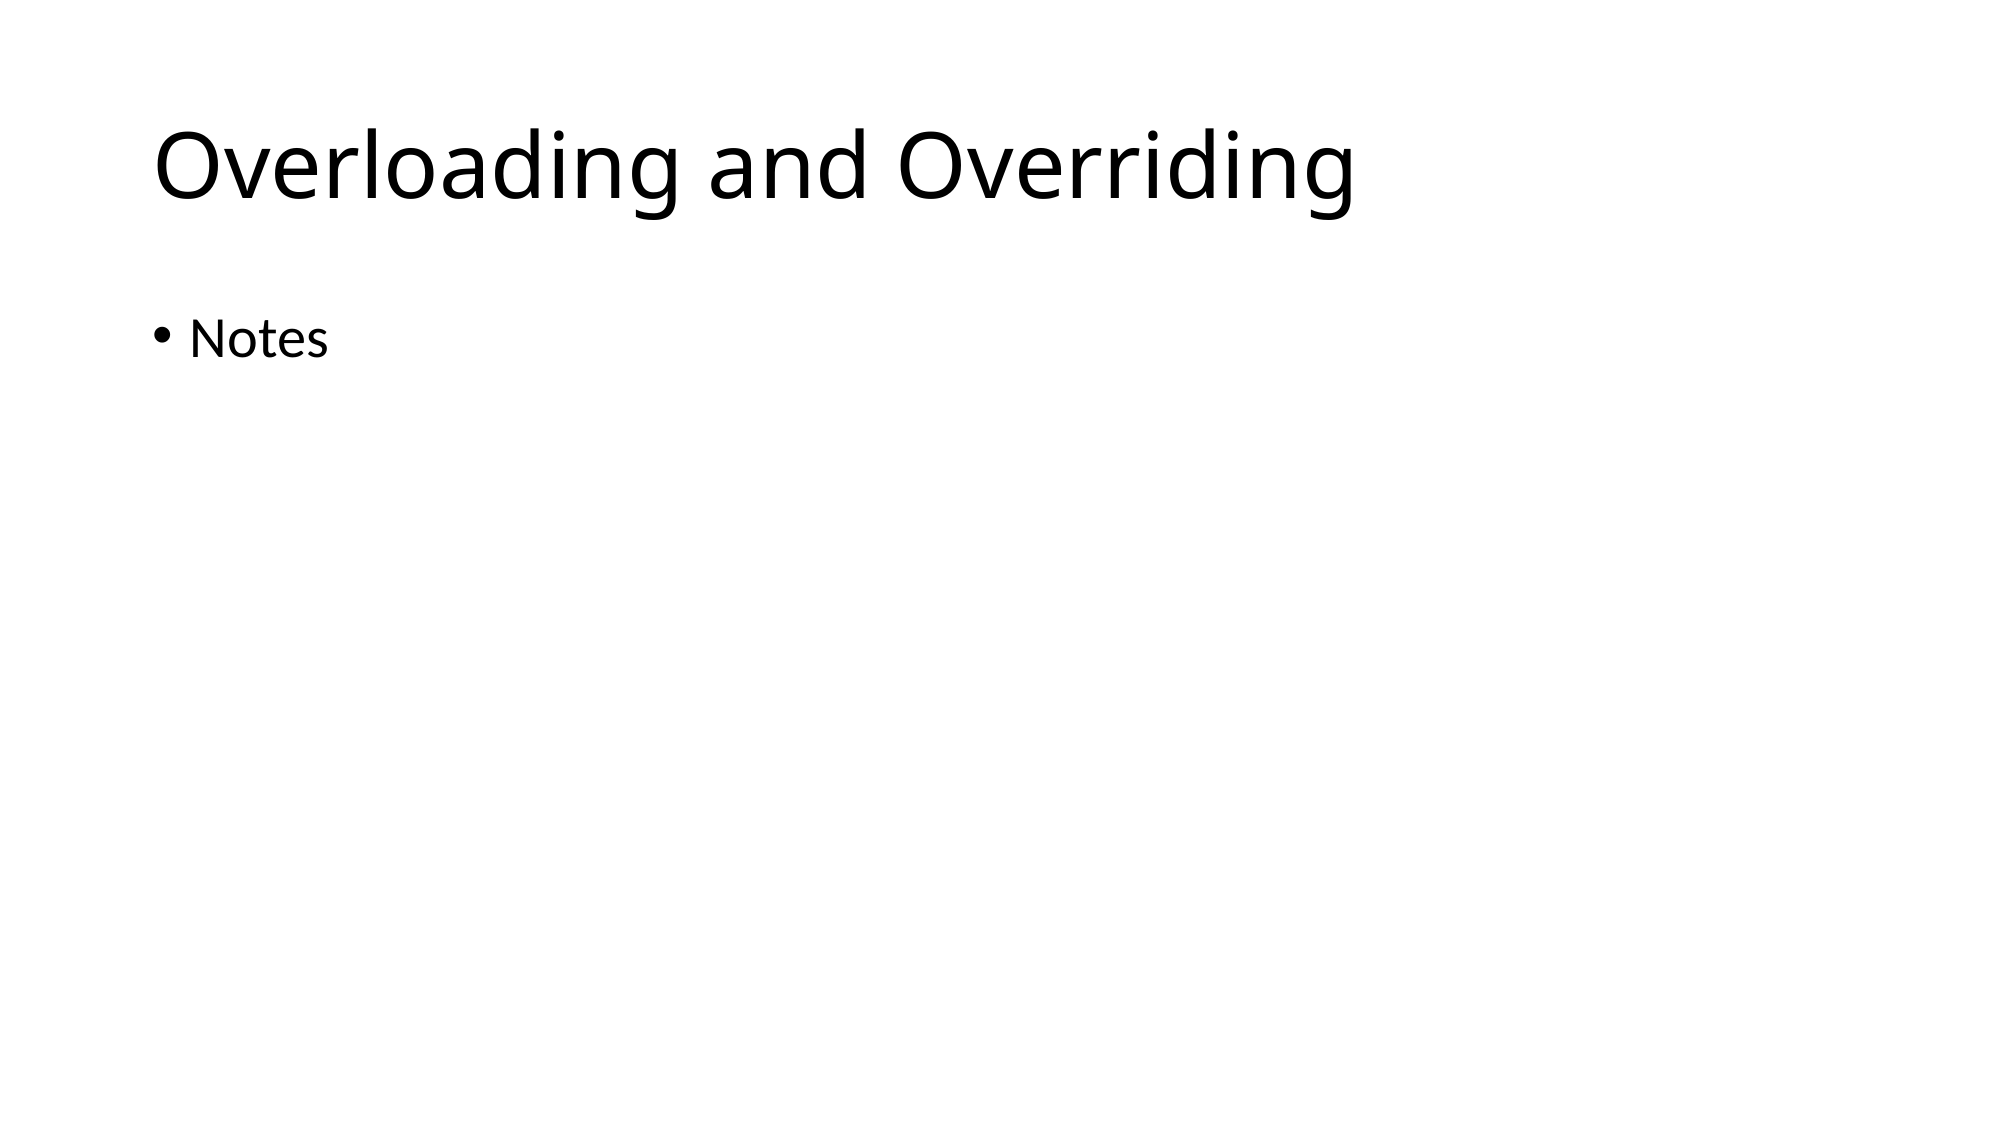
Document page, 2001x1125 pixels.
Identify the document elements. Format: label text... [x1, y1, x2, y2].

title Overloading and Overriding [137, 59, 1863, 278]
list Notes [137, 299, 1863, 1014]
